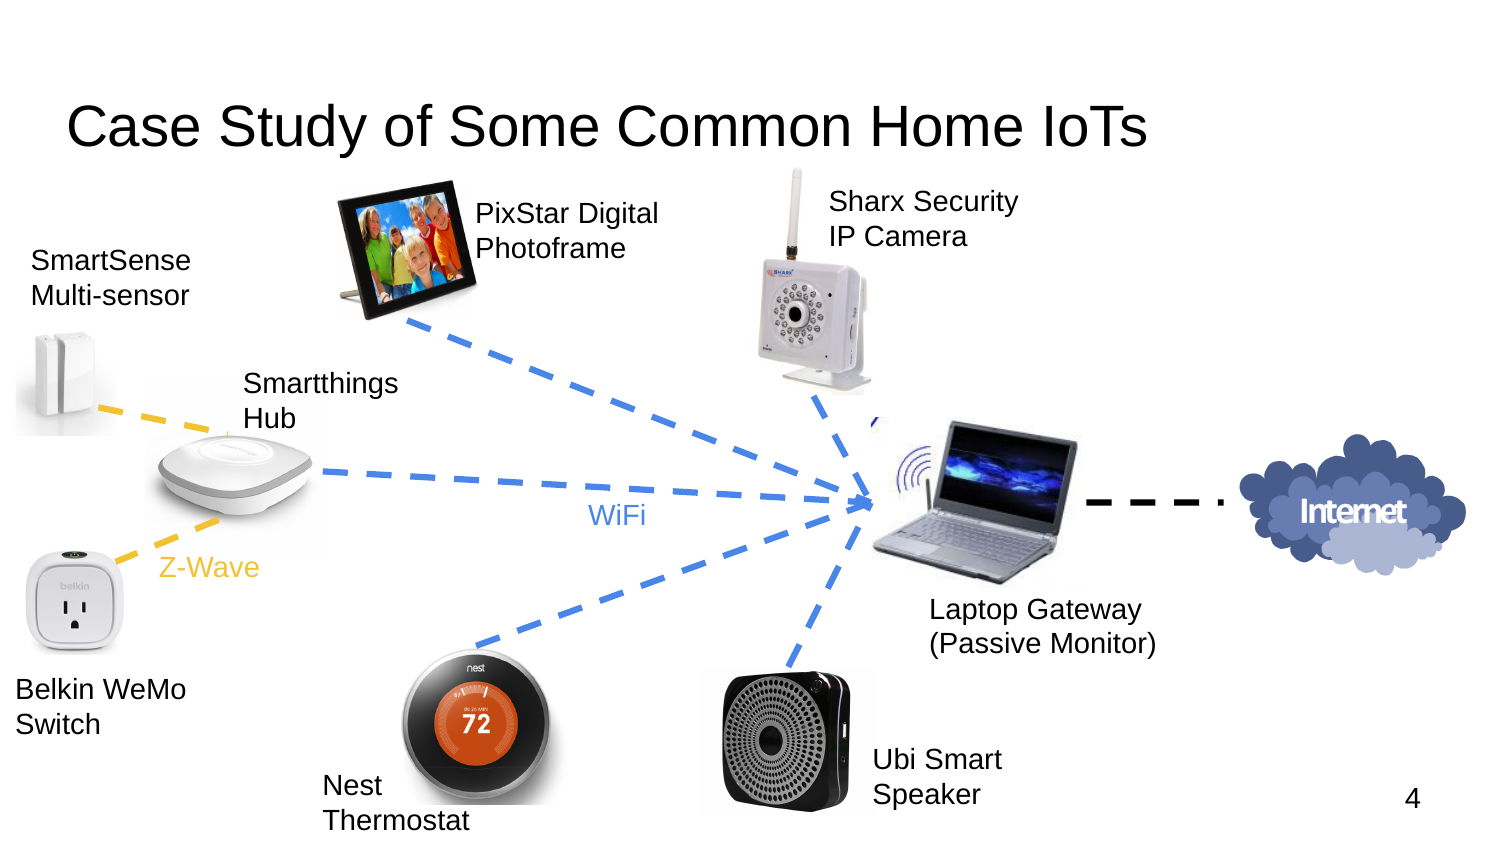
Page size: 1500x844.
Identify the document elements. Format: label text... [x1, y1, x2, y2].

text_box Smartthings Hub [227, 348, 401, 443]
text_box Z-Wave [152, 569, 286, 599]
picture [0, 545, 149, 656]
picture [336, 178, 479, 321]
text_box Ubi Smart Speaker [884, 725, 1087, 791]
picture [871, 417, 1087, 588]
text_box PixStar Digital Photoframe [479, 178, 677, 273]
text_box Nest Thermostat [307, 751, 507, 817]
picture [367, 645, 585, 805]
picture [1223, 381, 1476, 624]
picture [698, 166, 929, 397]
picture [15, 320, 116, 437]
picture [143, 381, 324, 561]
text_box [788, 502, 871, 667]
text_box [115, 519, 219, 563]
text_box SmartSense Multi-sensor [15, 226, 232, 321]
text_box Sharx Security IP Camera [929, 166, 1066, 249]
title Case Study of Some Common Home IoTs [51, 72, 1449, 167]
text_box Laptop Gateway (Passive Monitor) [914, 574, 1181, 657]
text_box Belkin WeMo Switch [0, 654, 216, 749]
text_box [475, 502, 787, 646]
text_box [98, 407, 229, 435]
slide_number ‹#› [1389, 764, 1480, 830]
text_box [406, 320, 871, 470]
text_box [322, 471, 871, 503]
picture [698, 666, 878, 818]
